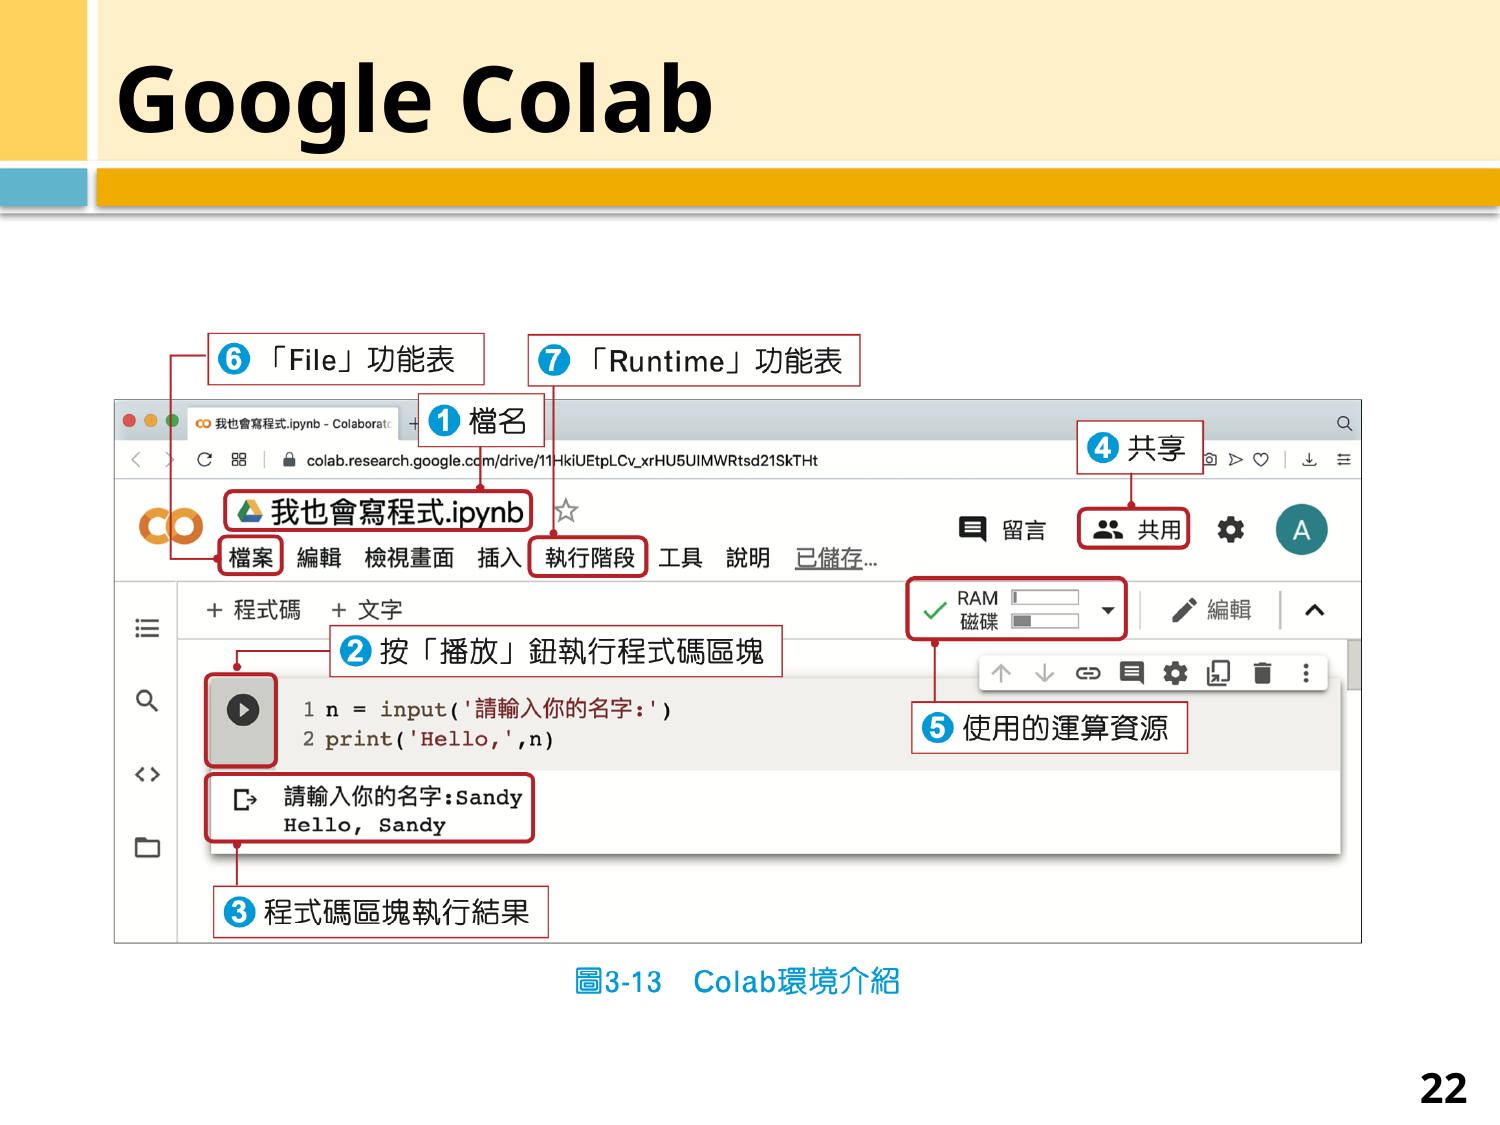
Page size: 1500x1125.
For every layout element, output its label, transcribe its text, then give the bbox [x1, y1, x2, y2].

title Google Colab [99, 19, 1438, 173]
picture [99, 312, 1378, 1014]
